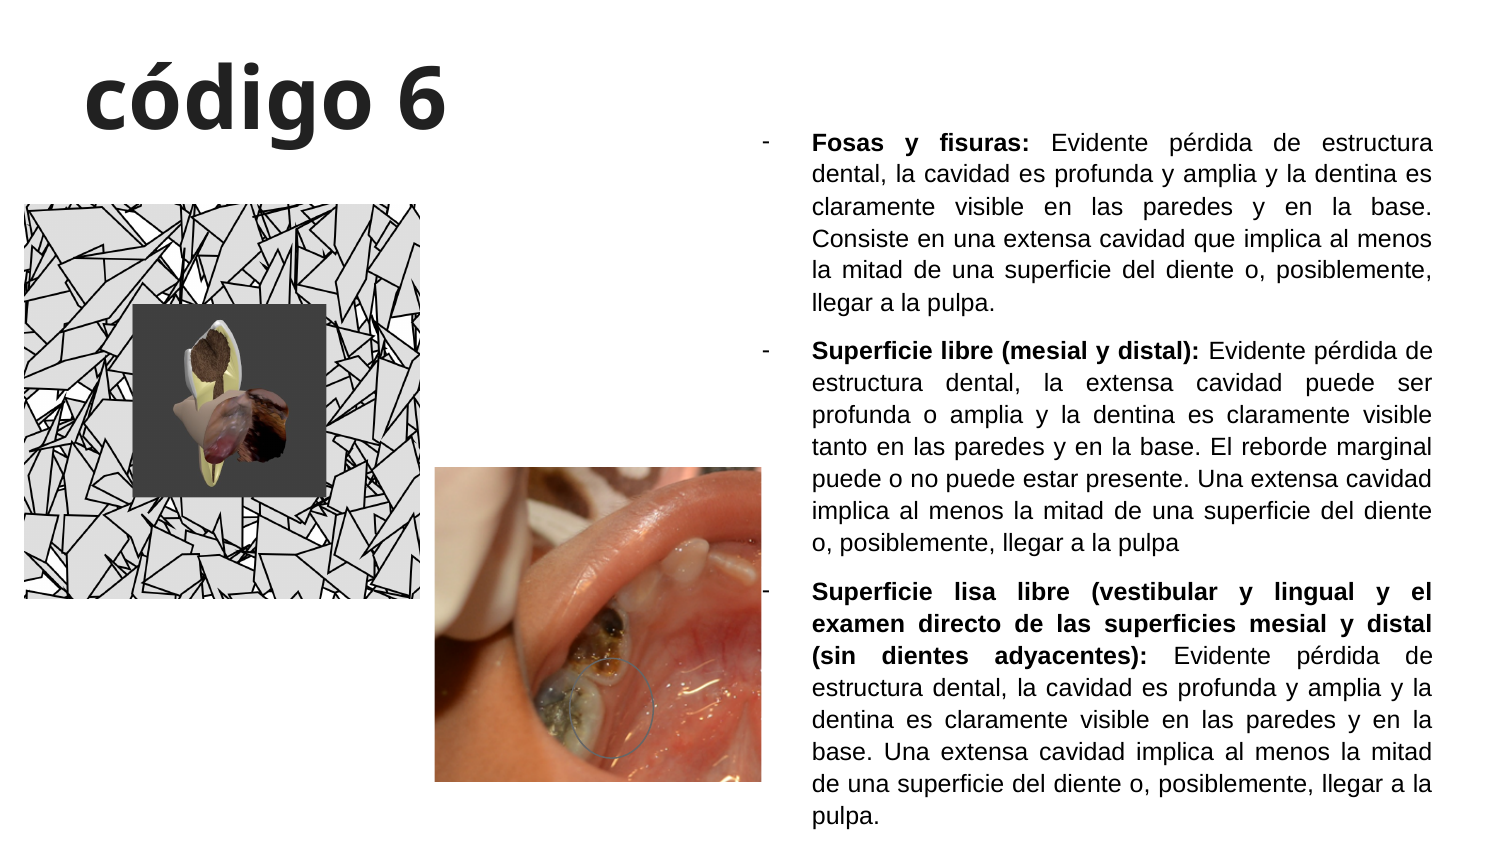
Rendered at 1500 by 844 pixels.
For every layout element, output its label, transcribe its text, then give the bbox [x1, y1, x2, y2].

picture [24, 204, 420, 600]
picture [434, 467, 762, 782]
list Fosas y fisuras: Evidente pérdida de estructura dental, la cavidad es profunda y amplia y la dentina es claramente visible en las paredes y en la base. Consiste en una extensa cavidad que implica al menos la mitad de una superficie del diente o, posiblemente, llegar a la pulpa. Superficie libre (mesial y distal): Evidente pérdida de estructura dental, la extensa cavidad puede ser profunda o amplia y la dentina es claramente visible tanto en las paredes y en la base. El reborde marginal puede o no puede estar presente. Una extensa cavidad implica al menos la mitad de una superficie del diente o, posiblemente, llegar a la pulpa Superficie lisa libre (vestibular y lingual y el examen directo de las superficies mesial y distal (sin dientes adyacentes): Evidente pérdida de estructura dental, la cavidad es profunda y amplia y la dentina es claramente visible en las paredes y en la base. Una extensa cavidad implica al menos la mitad de una superficie del diente o, posiblemente, llegar a la pulpa. [721, 108, 1449, 750]
title código 6 [68, 26, 1398, 159]
